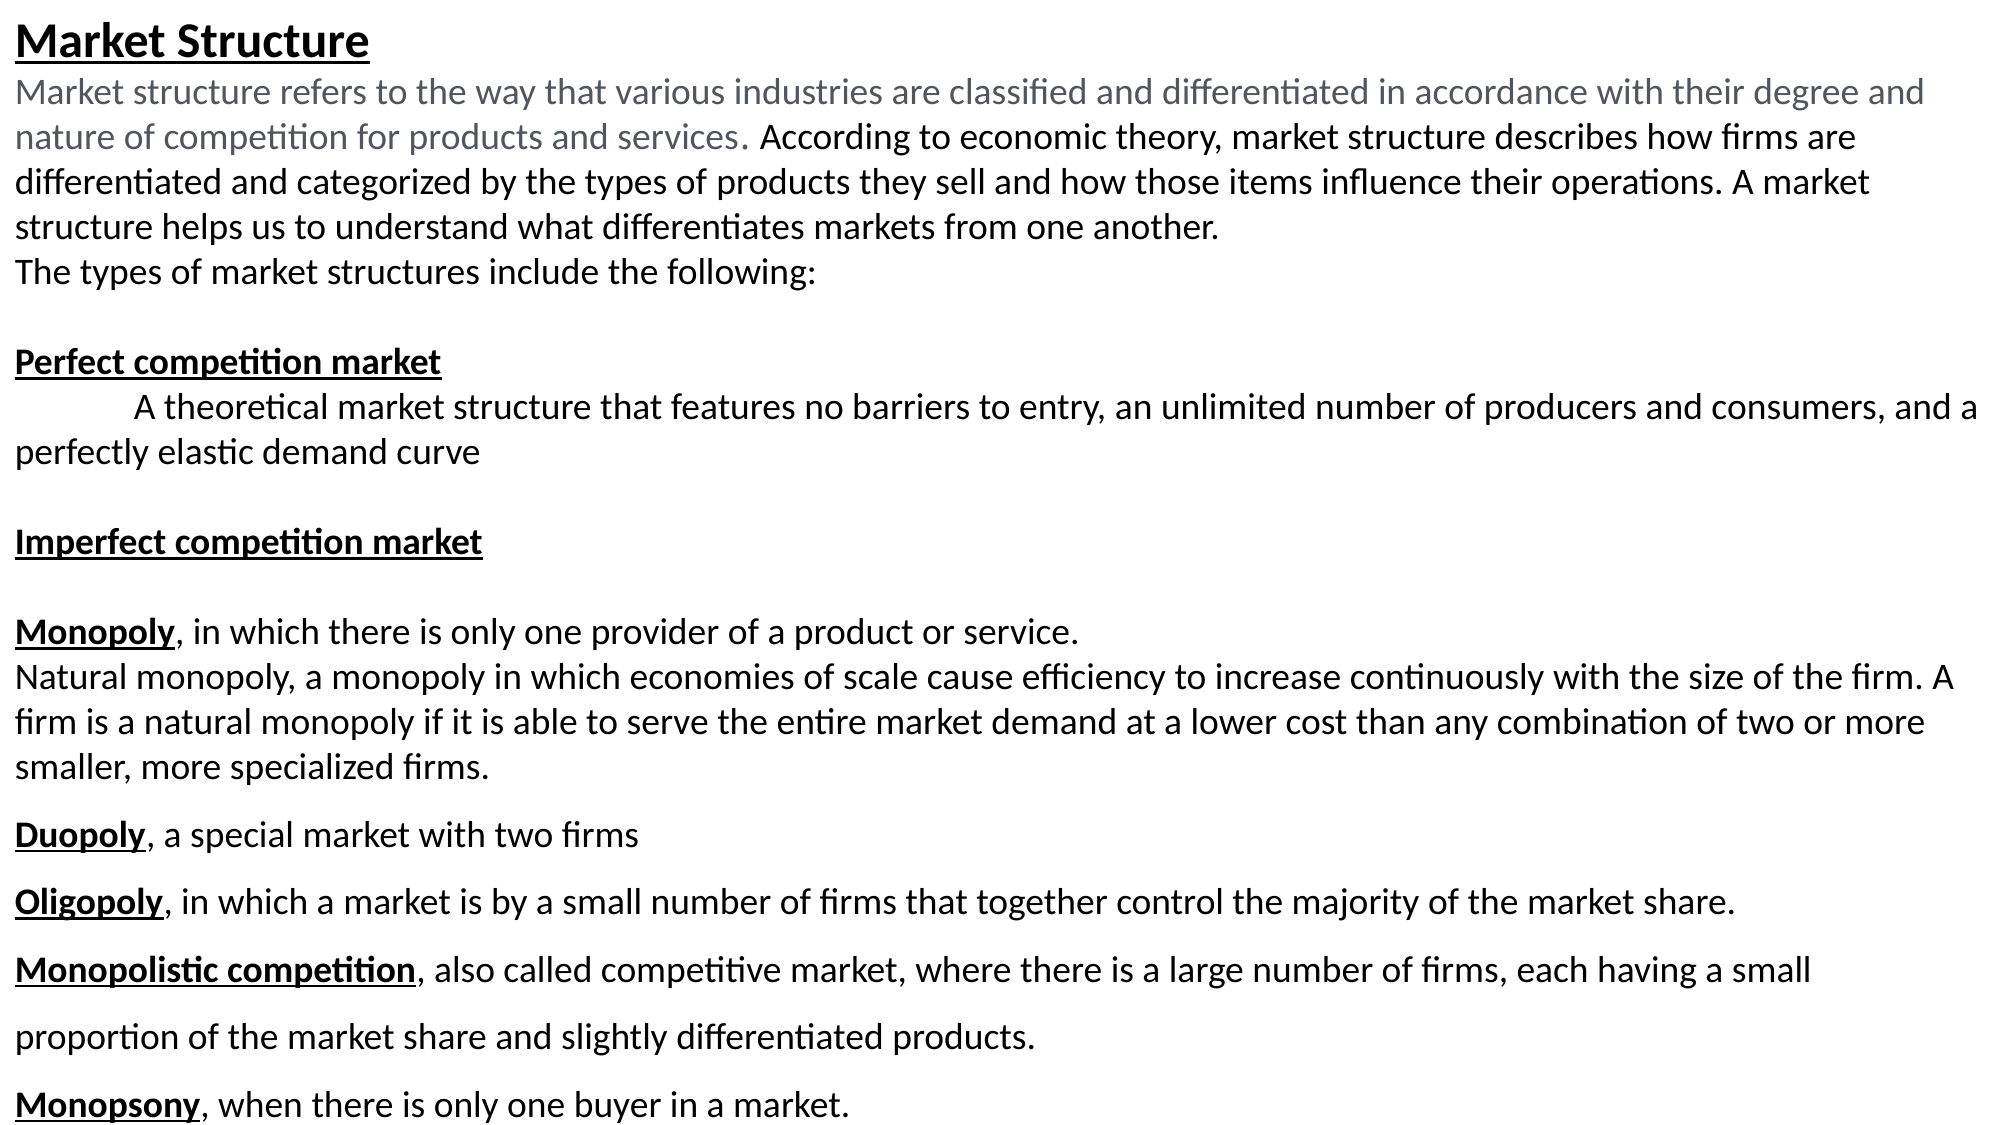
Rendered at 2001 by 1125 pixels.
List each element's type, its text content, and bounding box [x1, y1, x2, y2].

text_box Market Structure Market structure refers to the way that various industries are classified and differentiated in accordance with their degree and nature of competition for products and services. According to economic theory, market structure describes how firms are differentiated and categorized by the types of products they sell and how those items influence their operations. A market structure helps us to understand what differentiates markets from one another. The types of market structures include the following: Perfect competition market A theoretical market structure that features no barriers to entry, an unlimited number of producers and consumers, and a perfectly elastic demand curve Imperfect competition market Monopoly, in which there is only one provider of a product or service. Natural monopoly, a monopoly in which economies of scale cause efficiency to increase continuously with the size of the firm. A firm is a natural monopoly if it is able to serve the entire market demand at a lower cost than any combination of two or more smaller, more specialized firms. Duopoly, a special market with two firms Oligopoly, in which a market is by a small number of firms that together control the majority of the market share. Monopolistic competition, also called competitive market, where there is a large number of firms, each having a small proportion of the market share and slightly differentiated products. Monopsony, when there is only one buyer in a market. [0, 0, 2000, 1125]
